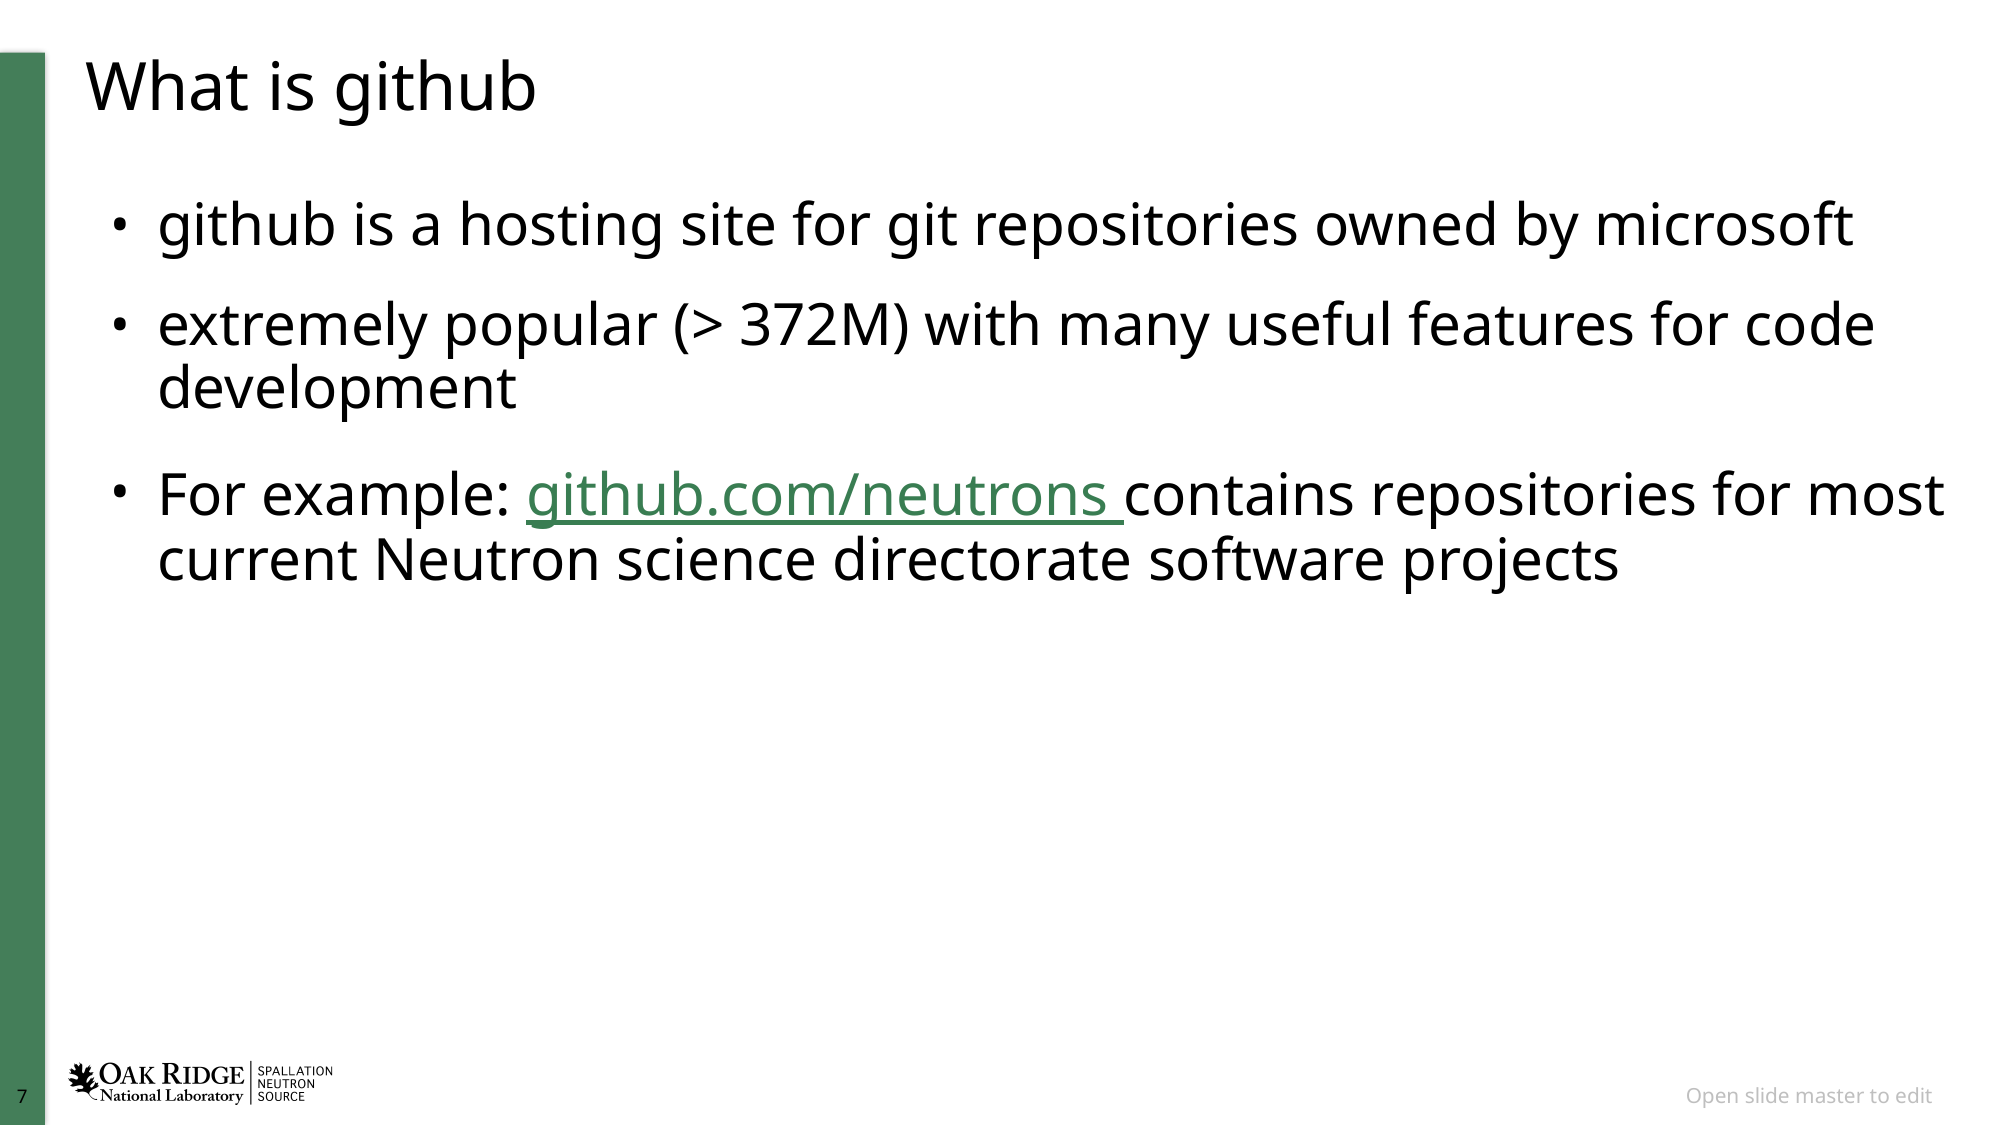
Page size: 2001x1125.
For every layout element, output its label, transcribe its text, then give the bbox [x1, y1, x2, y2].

list github is a hosting site for git repositories owned by microsoft extremely popular (> 372M) with many useful features for code development For example: github.com/neutrons contains repositories for most current Neutron science directorate software projects [94, 187, 1971, 852]
title What is github [70, 44, 1946, 134]
picture [66, 1058, 334, 1108]
